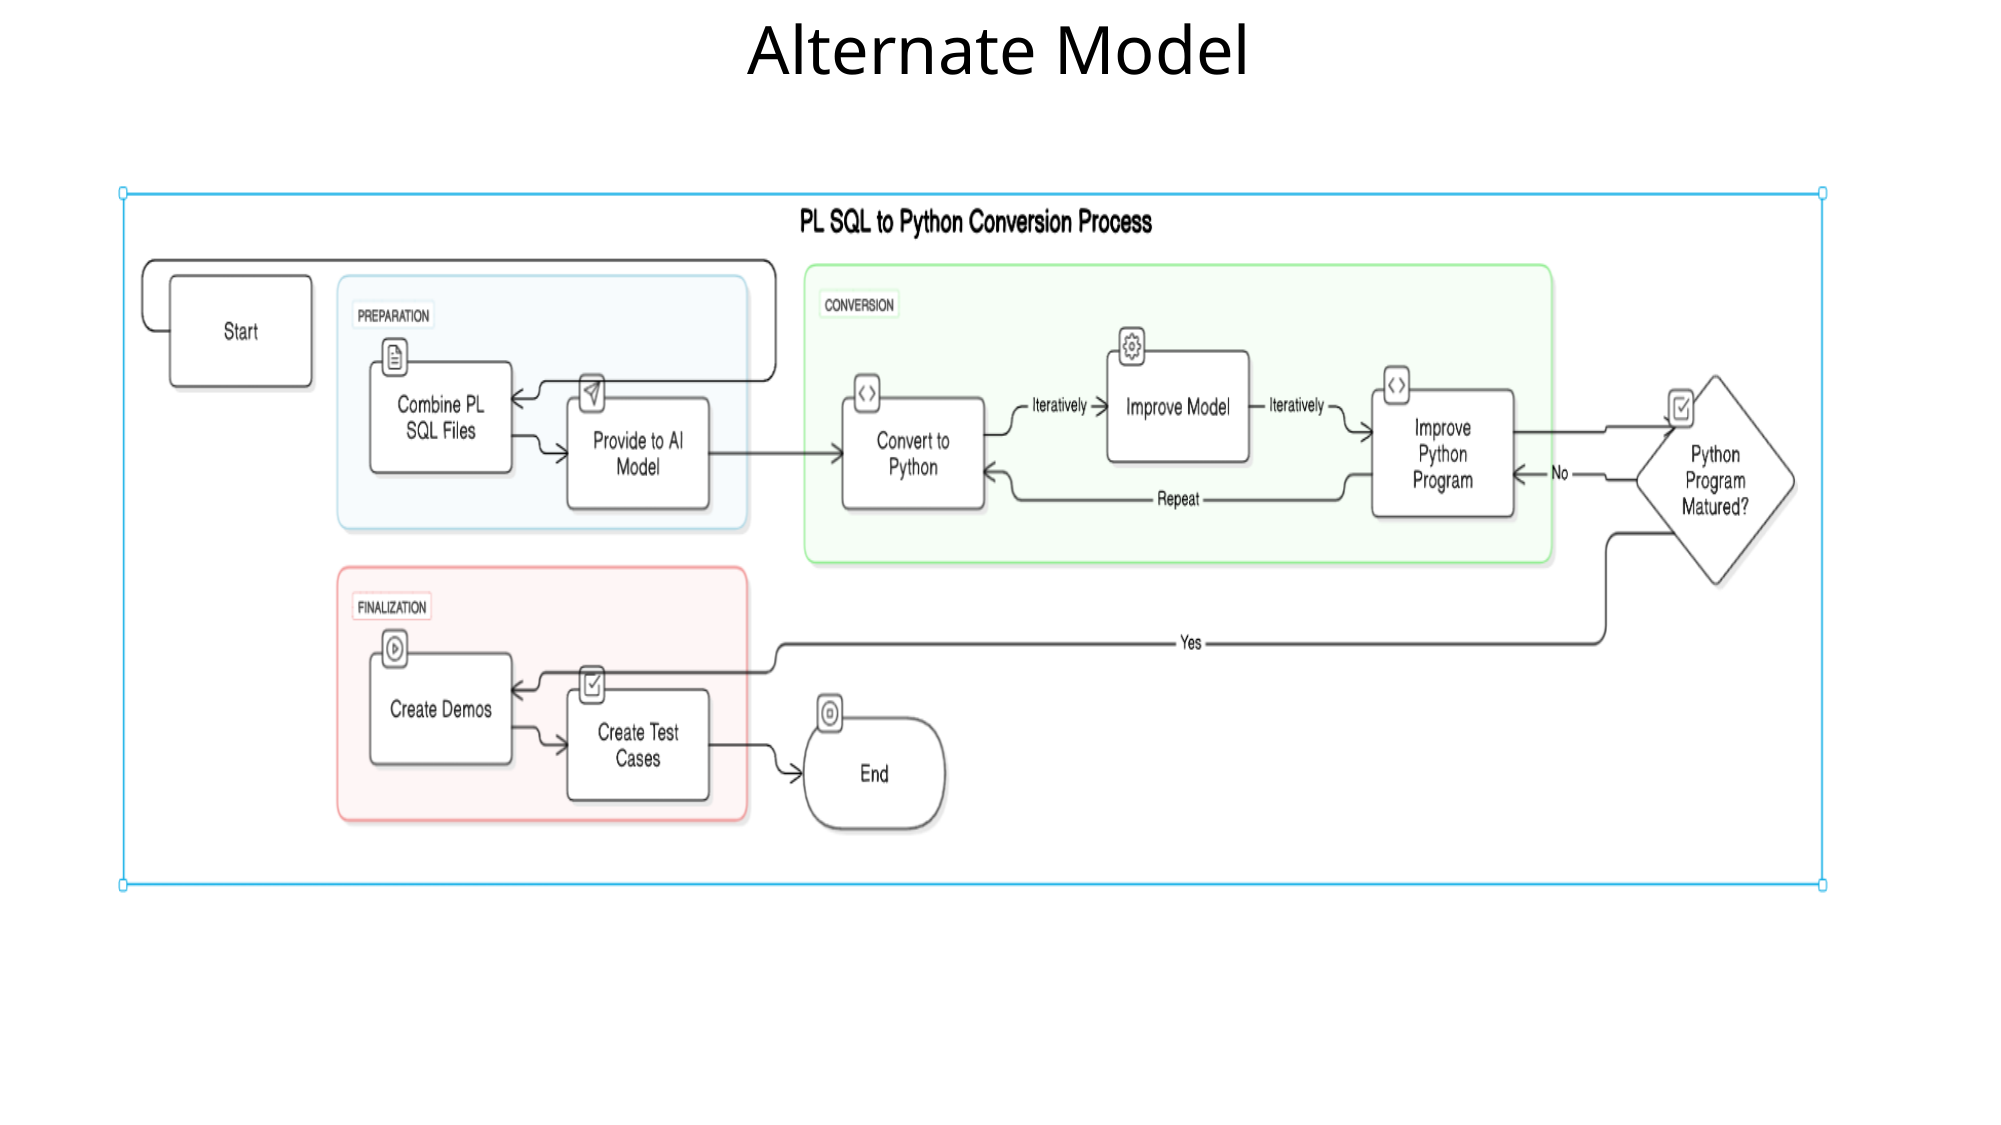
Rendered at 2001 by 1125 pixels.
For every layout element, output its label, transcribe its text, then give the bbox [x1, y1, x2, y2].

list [114, 179, 1841, 896]
title Alternate Model [137, 0, 1863, 105]
